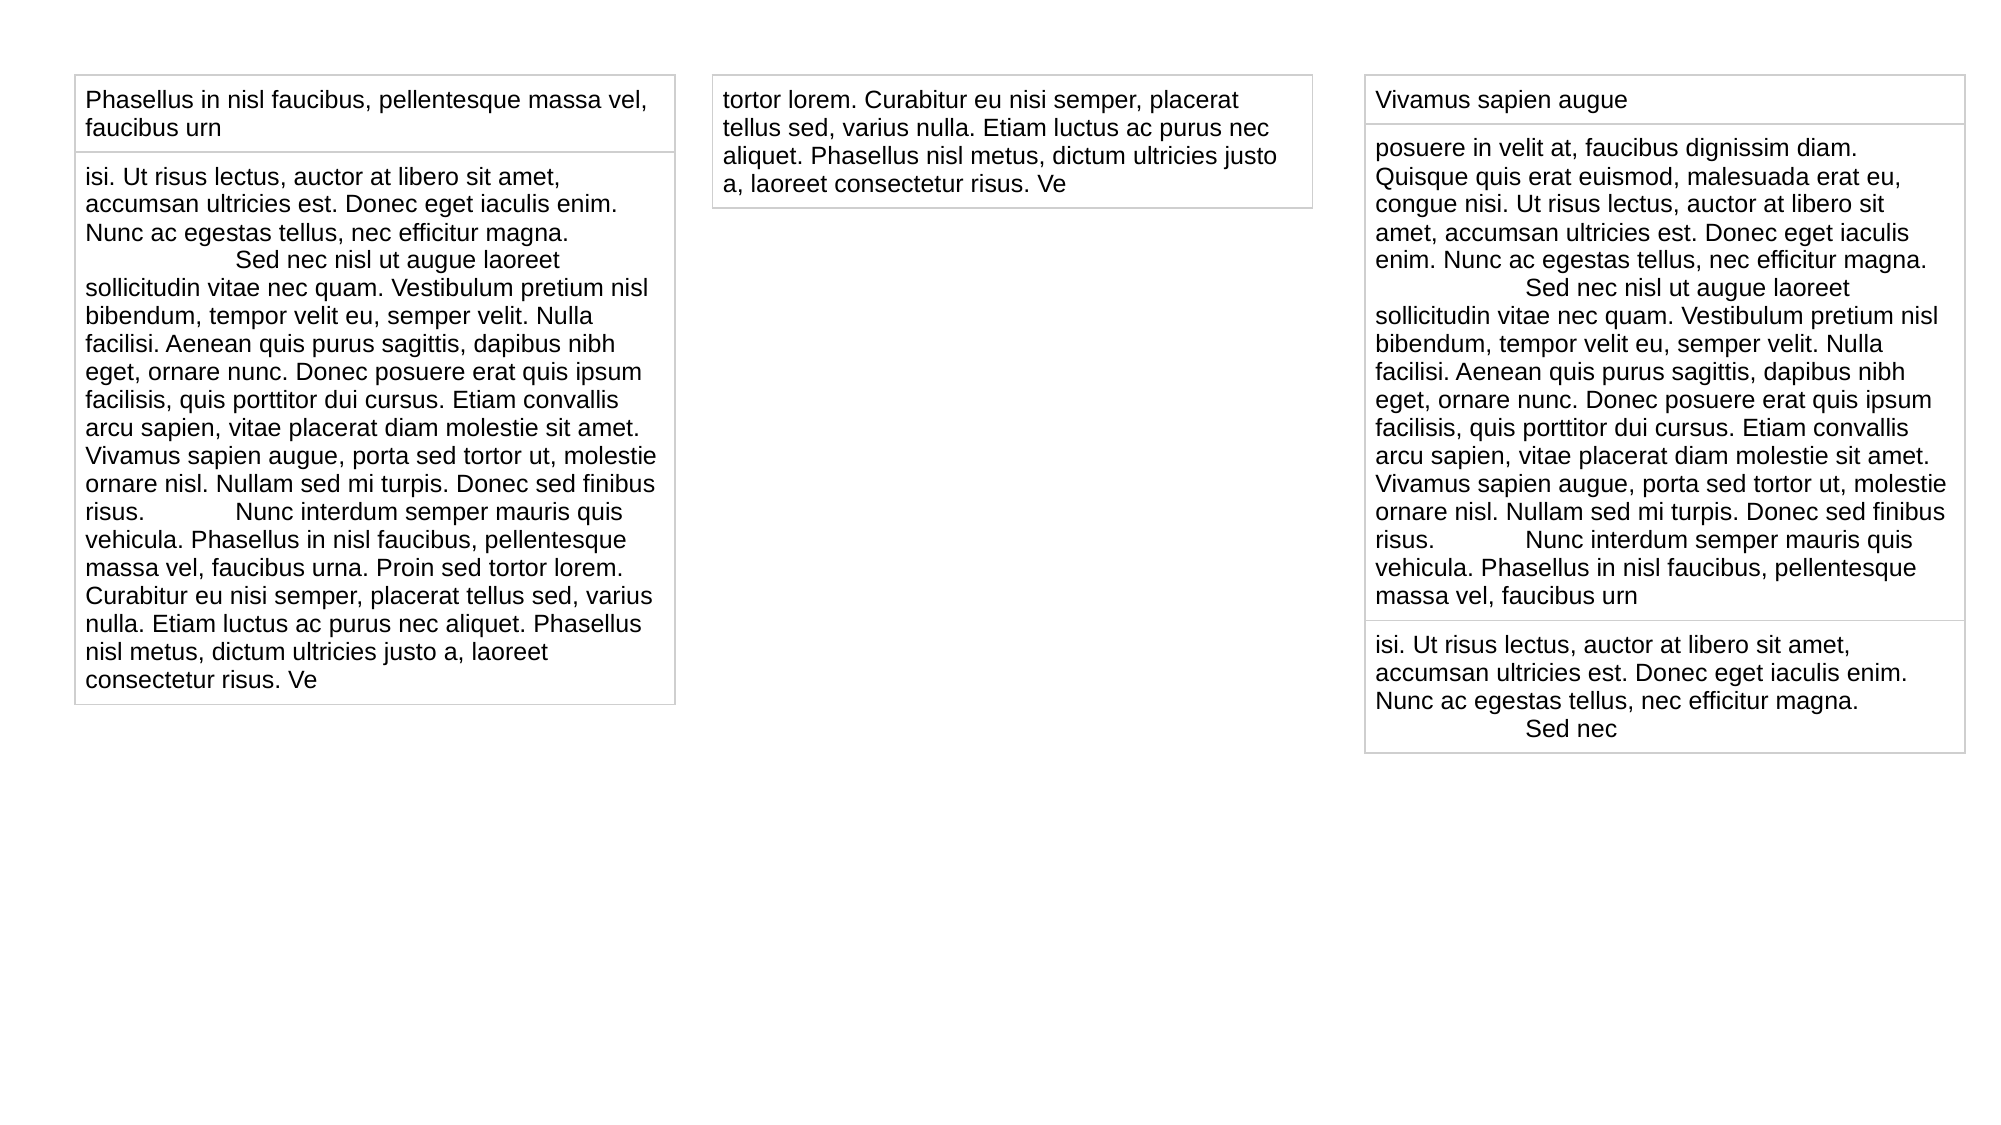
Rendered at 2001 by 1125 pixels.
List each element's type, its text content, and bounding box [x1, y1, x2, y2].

table_header Vivamus sapien augue [1366, 76, 1964, 123]
table_cell isi. Ut risus lectus, auctor at libero sit amet, accumsan ultricies est. Donec eget iaculis enim. Nunc ac egestas tellus, nec efficitur magna. Sed nec [1366, 621, 1964, 752]
table_header Phasellus in nisl faucibus, pellentesque massa vel, faucibus urn [76, 76, 674, 151]
table_cell posuere in velit at, faucibus dignissim diam. Quisque quis erat euismod, malesuada erat eu, congue nisi. Ut risus lectus, auctor at libero sit amet, accumsan ultricies est. Donec eget iaculis enim. Nunc ac egestas tellus, nec efficitur magna. Sed nec nisl ut augue laoreet sollicitudin vitae nec quam. Vestibulum pretium nisl bibendum, tempor velit eu, semper velit. Nulla facilisi. Aenean quis purus sagittis, dapibus nibh eget, ornare nunc. Donec posuere erat quis ipsum facilisis, quis porttitor dui cursus. Etiam convallis arcu sapien, vitae placerat diam molestie sit amet. Vivamus sapien augue, porta sed tortor ut, molestie ornare nisl. Nullam sed mi turpis. Donec sed finibus risus. Nunc interdum semper mauris quis vehicula. Phasellus in nisl faucibus, pellentesque massa vel, faucibus urn [1366, 125, 1964, 620]
table_header tortor lorem. Curabitur eu nisi semper, placerat tellus sed, varius nulla. Etiam luctus ac purus nec aliquet. Phasellus nisl metus, dictum ultricies justo a, laoreet consectetur risus. Ve [713, 76, 1312, 207]
table_cell isi. Ut risus lectus, auctor at libero sit amet, accumsan ultricies est. Donec eget iaculis enim. Nunc ac egestas tellus, nec efficitur magna. Sed nec nisl ut augue laoreet sollicitudin vitae nec quam. Vestibulum pretium nisl bibendum, tempor velit eu, semper velit. Nulla facilisi. Aenean quis purus sagittis, dapibus nibh eget, ornare nunc. Donec posuere erat quis ipsum facilisis, quis porttitor dui cursus. Etiam convallis arcu sapien, vitae placerat diam molestie sit amet. Vivamus sapien augue, porta sed tortor ut, molestie ornare nisl. Nullam sed mi turpis. Donec sed finibus risus. Nunc interdum semper mauris quis vehicula. Phasellus in nisl faucibus, pellentesque massa vel, faucibus urna. Proin sed tortor lorem. Curabitur eu nisi semper, placerat tellus sed, varius nulla. Etiam luctus ac purus nec aliquet. Phasellus nisl metus, dictum ultricies justo a, laoreet consectetur risus. Ve [76, 153, 674, 704]
